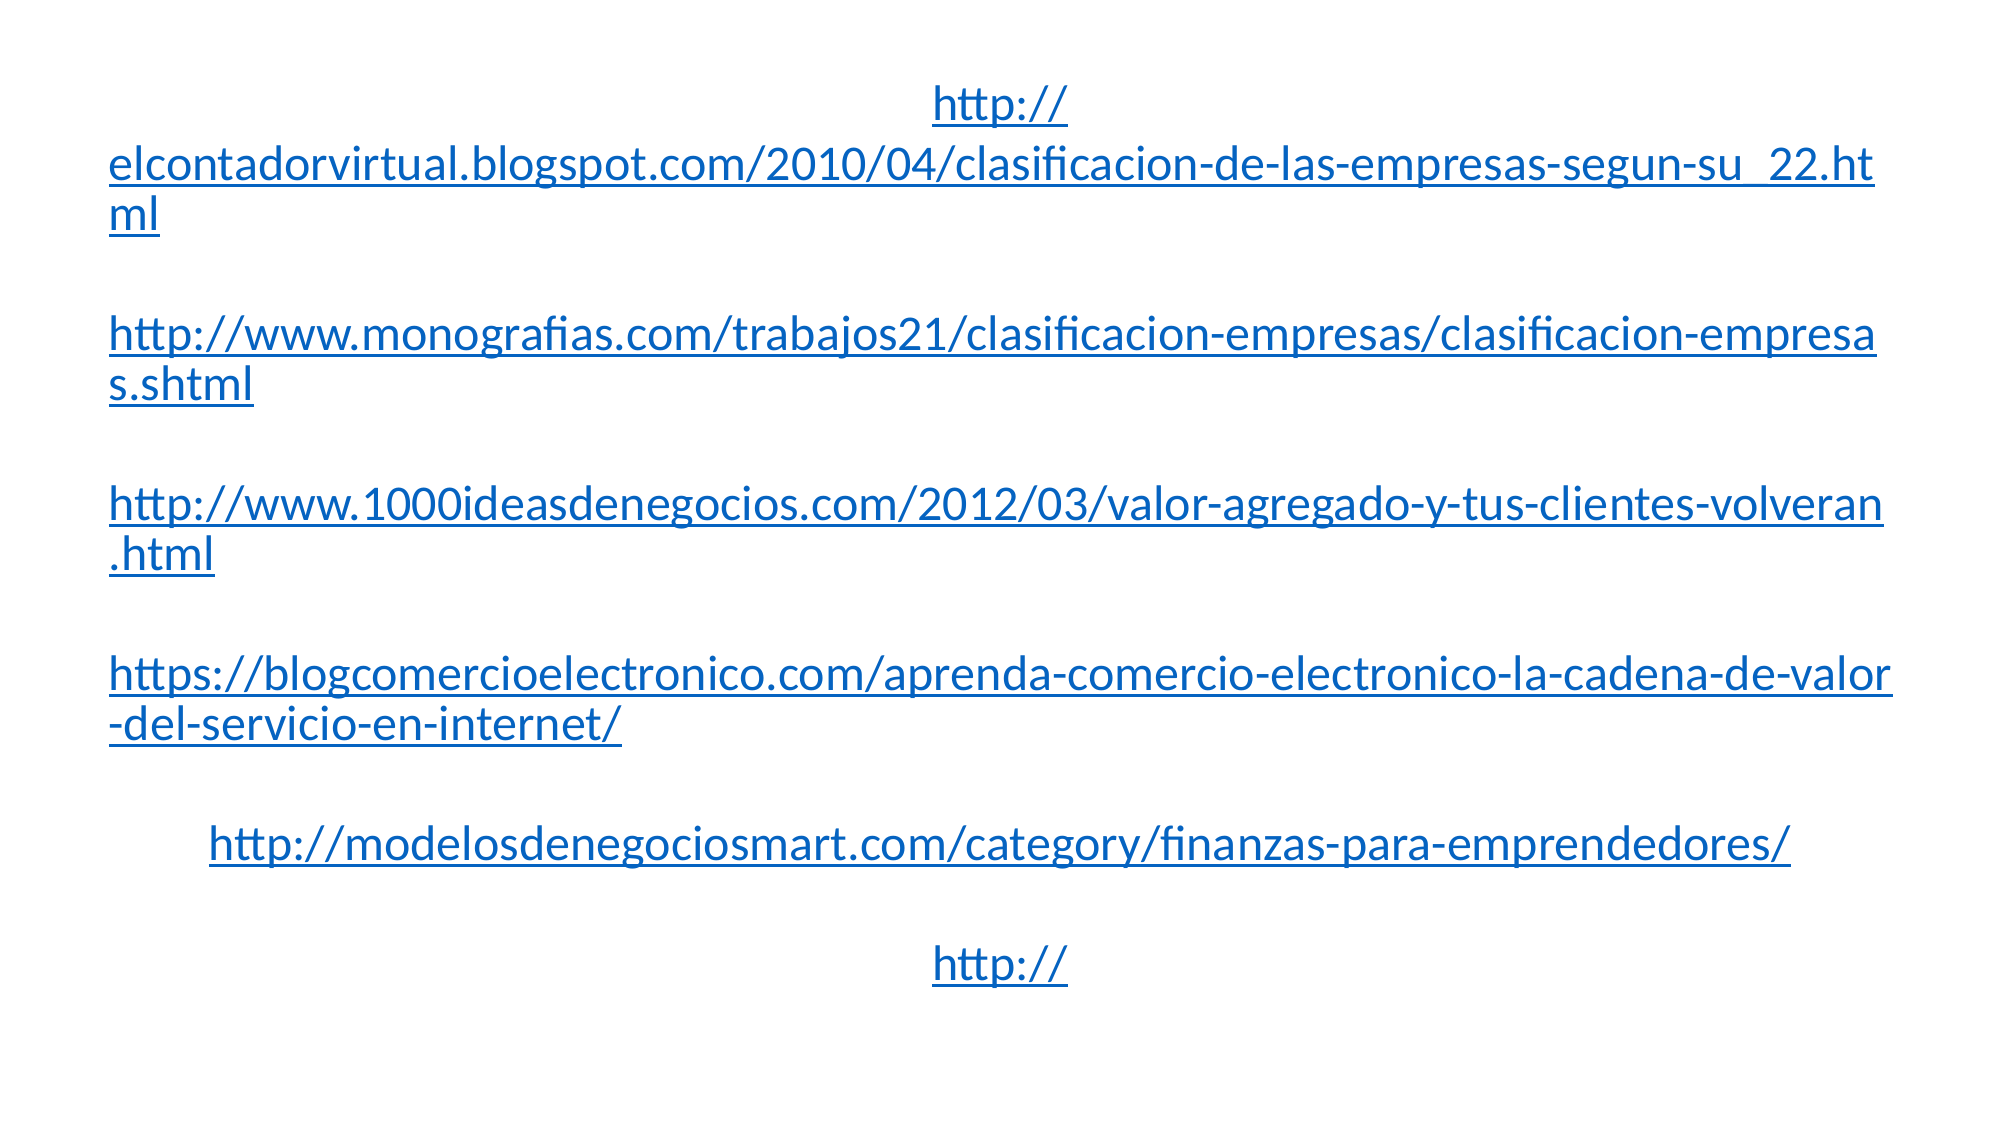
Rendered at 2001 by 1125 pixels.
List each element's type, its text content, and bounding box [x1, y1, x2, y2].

text_box http://elcontadorvirtual.blogspot.com/2010/04/clasificacion-de-las-empresas-segun-su_22.html http://www.monografias.com/trabajos21/clasificacion-empresas/clasificacion-empresas.shtml http://www.1000ideasdenegocios.com/2012/03/valor-agregado-y-tus-clientes-volveran.html https://blogcomercioelectronico.com/aprenda-comercio-electronico-la-cadena-de-valor-del-servicio-en-internet/ http://modelosdenegociosmart.com/category/finanzas-para-emprendedores/ http://www.slideshare.net/Ednamar0120/estudio-de-factibilidad-de-un-proyecto-3505481 [93, 63, 1906, 858]
